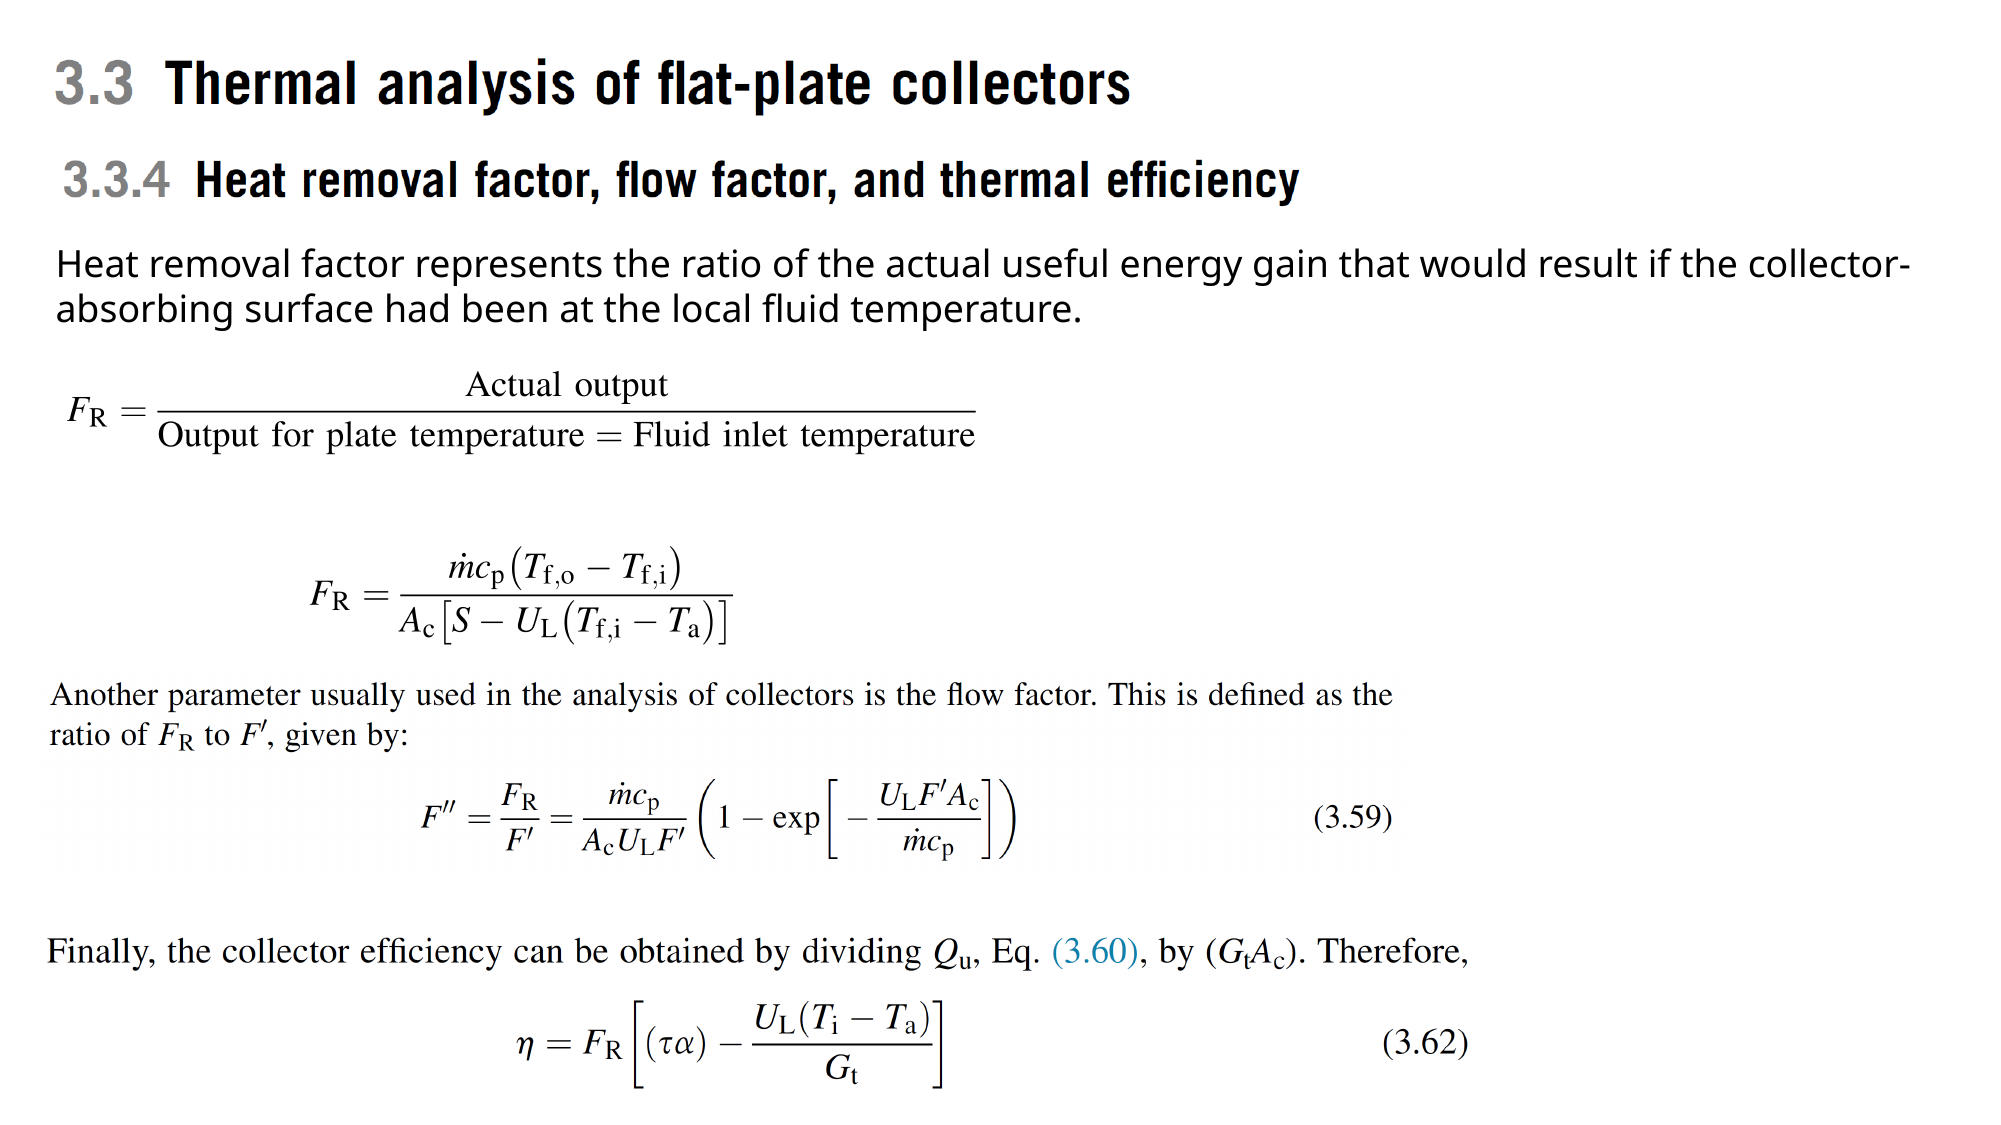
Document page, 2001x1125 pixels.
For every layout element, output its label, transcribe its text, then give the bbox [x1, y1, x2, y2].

picture [40, 667, 1412, 876]
picture [40, 352, 1001, 653]
text_box Heat removal factor represents the ratio of the actual useful energy gain that would result if the collector-absorbing surface had been at the local fluid temperature. [40, 232, 1960, 338]
picture [40, 39, 1148, 123]
picture [40, 136, 1308, 219]
picture [40, 931, 1473, 1103]
